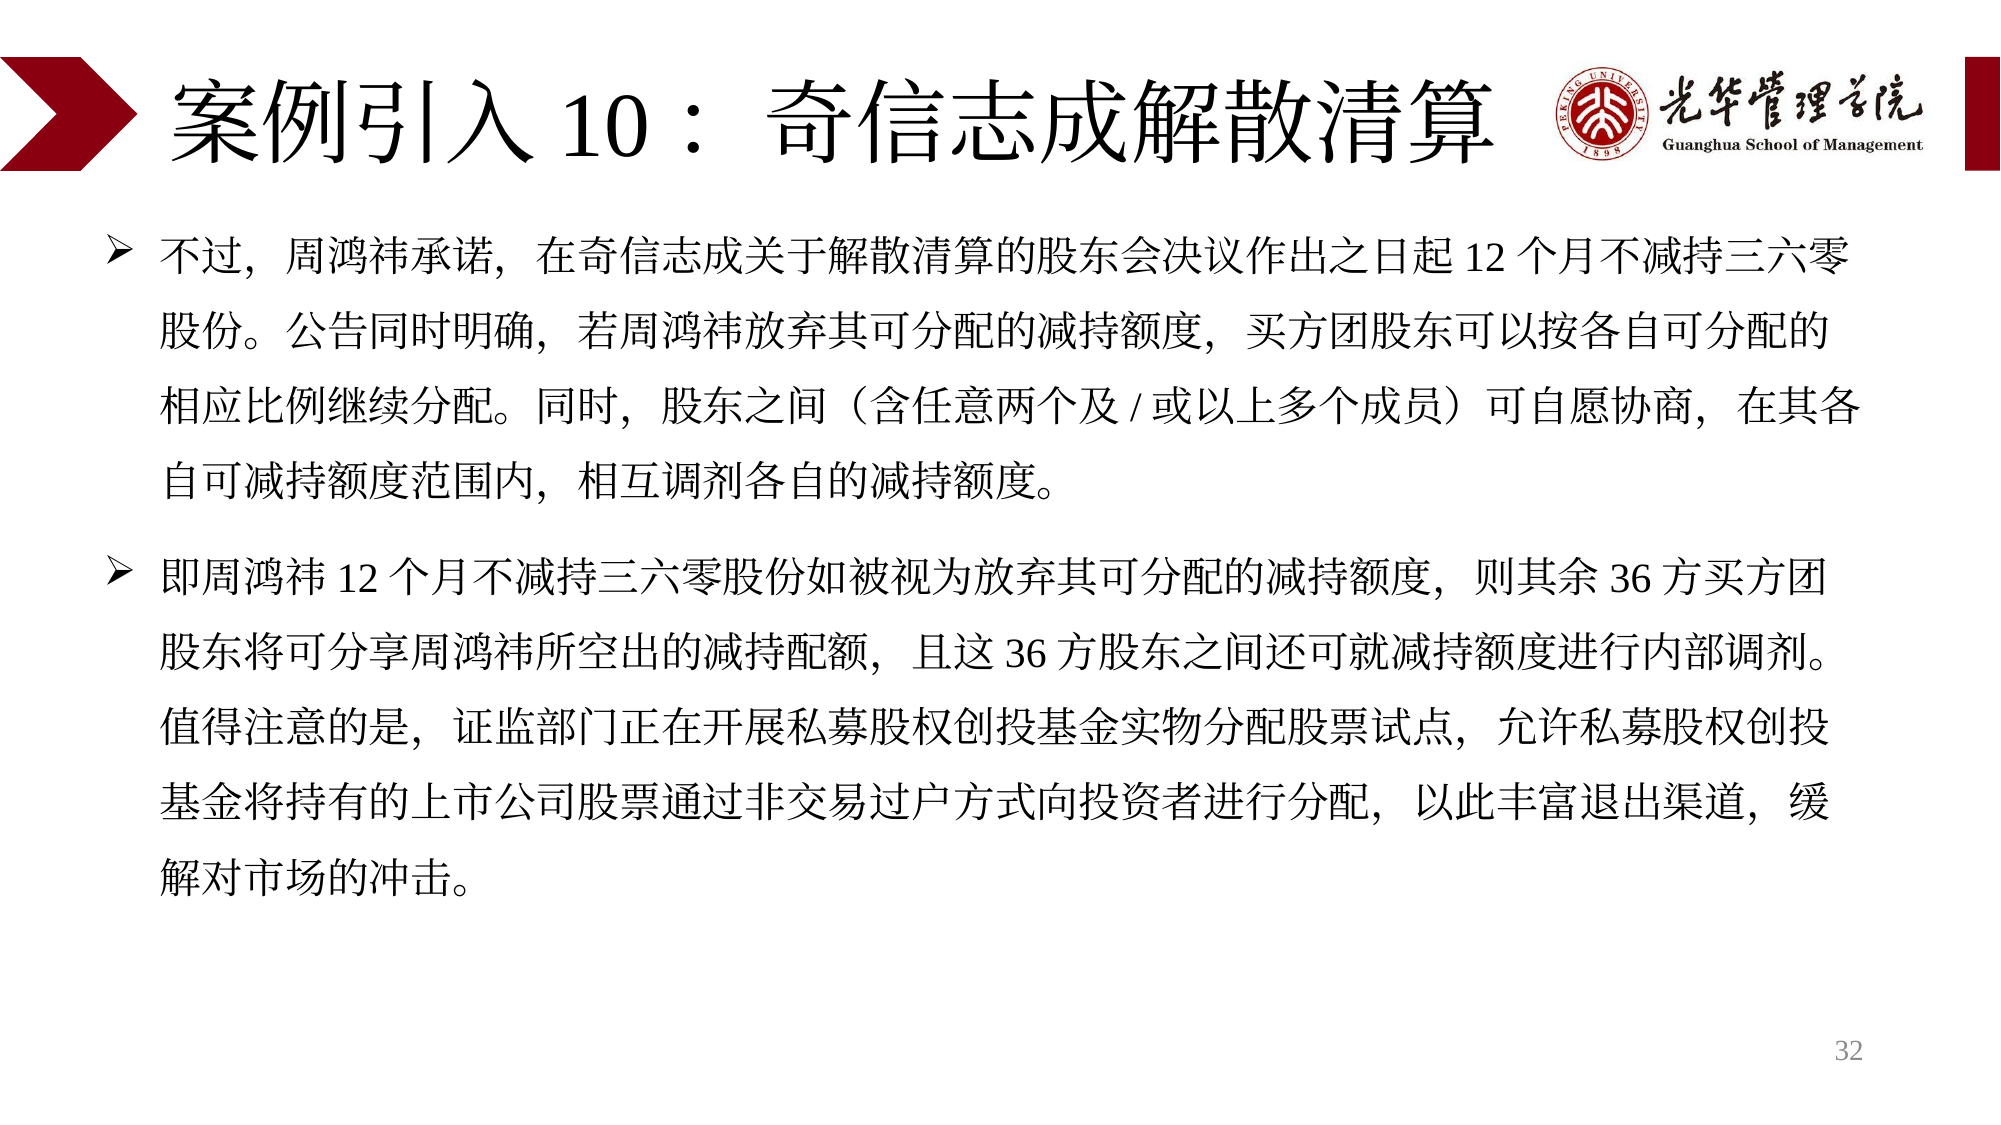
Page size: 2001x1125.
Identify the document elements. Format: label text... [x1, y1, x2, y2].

list 不过，周鸿祎承诺，在奇信志成关于解散清算的股东会决议作出之日起12个月不减持三六零股份。公告同时明确，若周鸿祎放弃其可分配的减持额度，买方团股东可以按各自可分配的相应比例继续分配。同时，股东之间（含任意两个及/或以上多个成员）可自愿协商，在其各自可减持额度范围内，相互调剂各自的减持额度。 即周鸿祎12个月不减持三六零股份如被视为放弃其可分配的减持额度，则其余36方买方团股东将可分享周鸿祎所空出的减持配额，且这36方股东之间还可就减持额度进行内部调剂。值得注意的是，证监部门正在开展私募股权创投基金实物分配股票试点，允许私募股权创投基金将持有的上市公司股票通过非交易过户方式向投资者进行分配，以此丰富退出渠道，缓解对市场的冲击。 [88, 197, 1880, 1094]
picture [1507, 27, 1965, 200]
title 案例引入10：奇信志成解散清算 [154, 59, 1596, 195]
